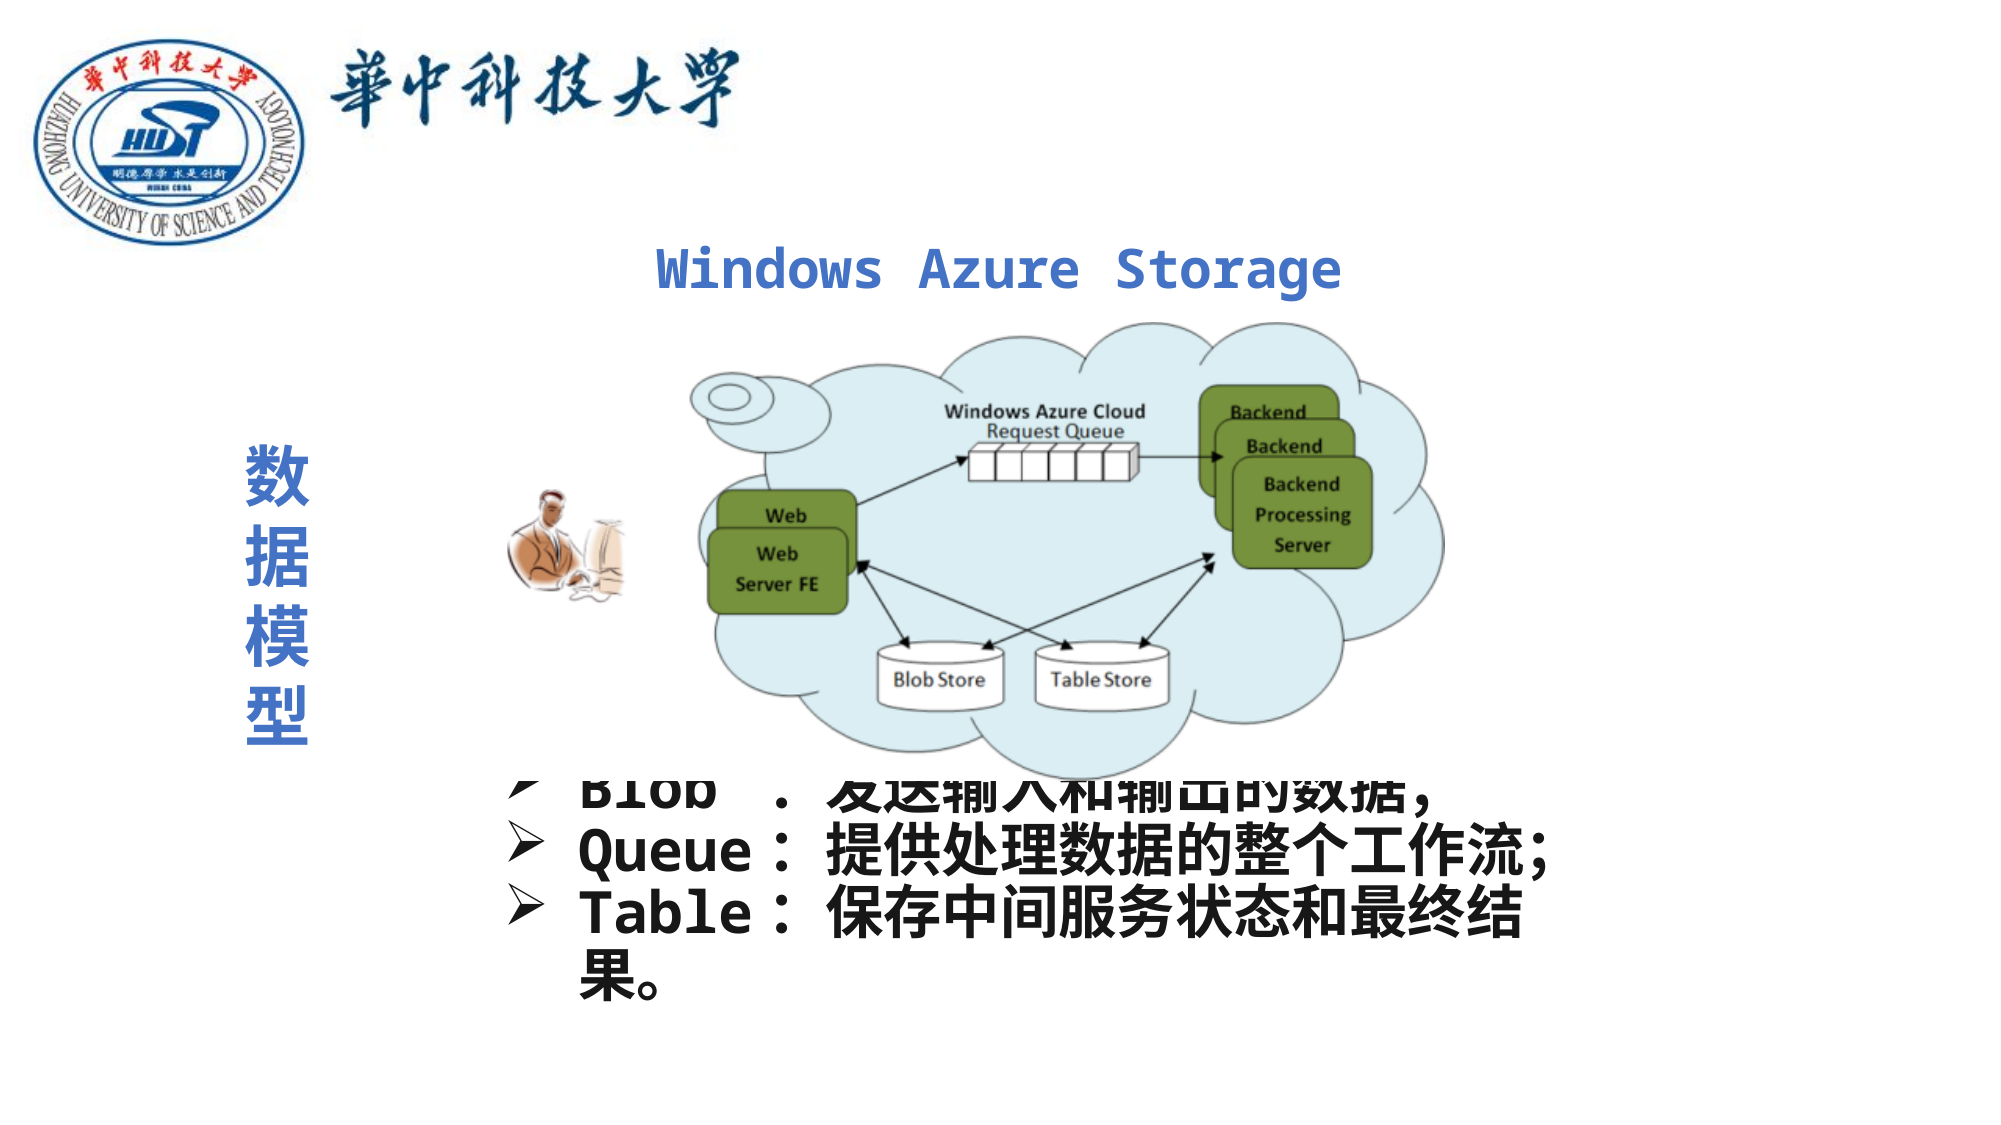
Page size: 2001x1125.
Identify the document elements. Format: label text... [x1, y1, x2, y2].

text_box Windows Azure Storage [598, 194, 1402, 308]
picture [18, 27, 764, 252]
text_box Blob ：发送输入和输出的数据； Queue：提供处理数据的整个工作流； Table：保存中间服务状态和最终结果。 [488, 780, 1576, 1017]
text_box 数据模型 [217, 427, 339, 763]
picture [507, 322, 1445, 781]
